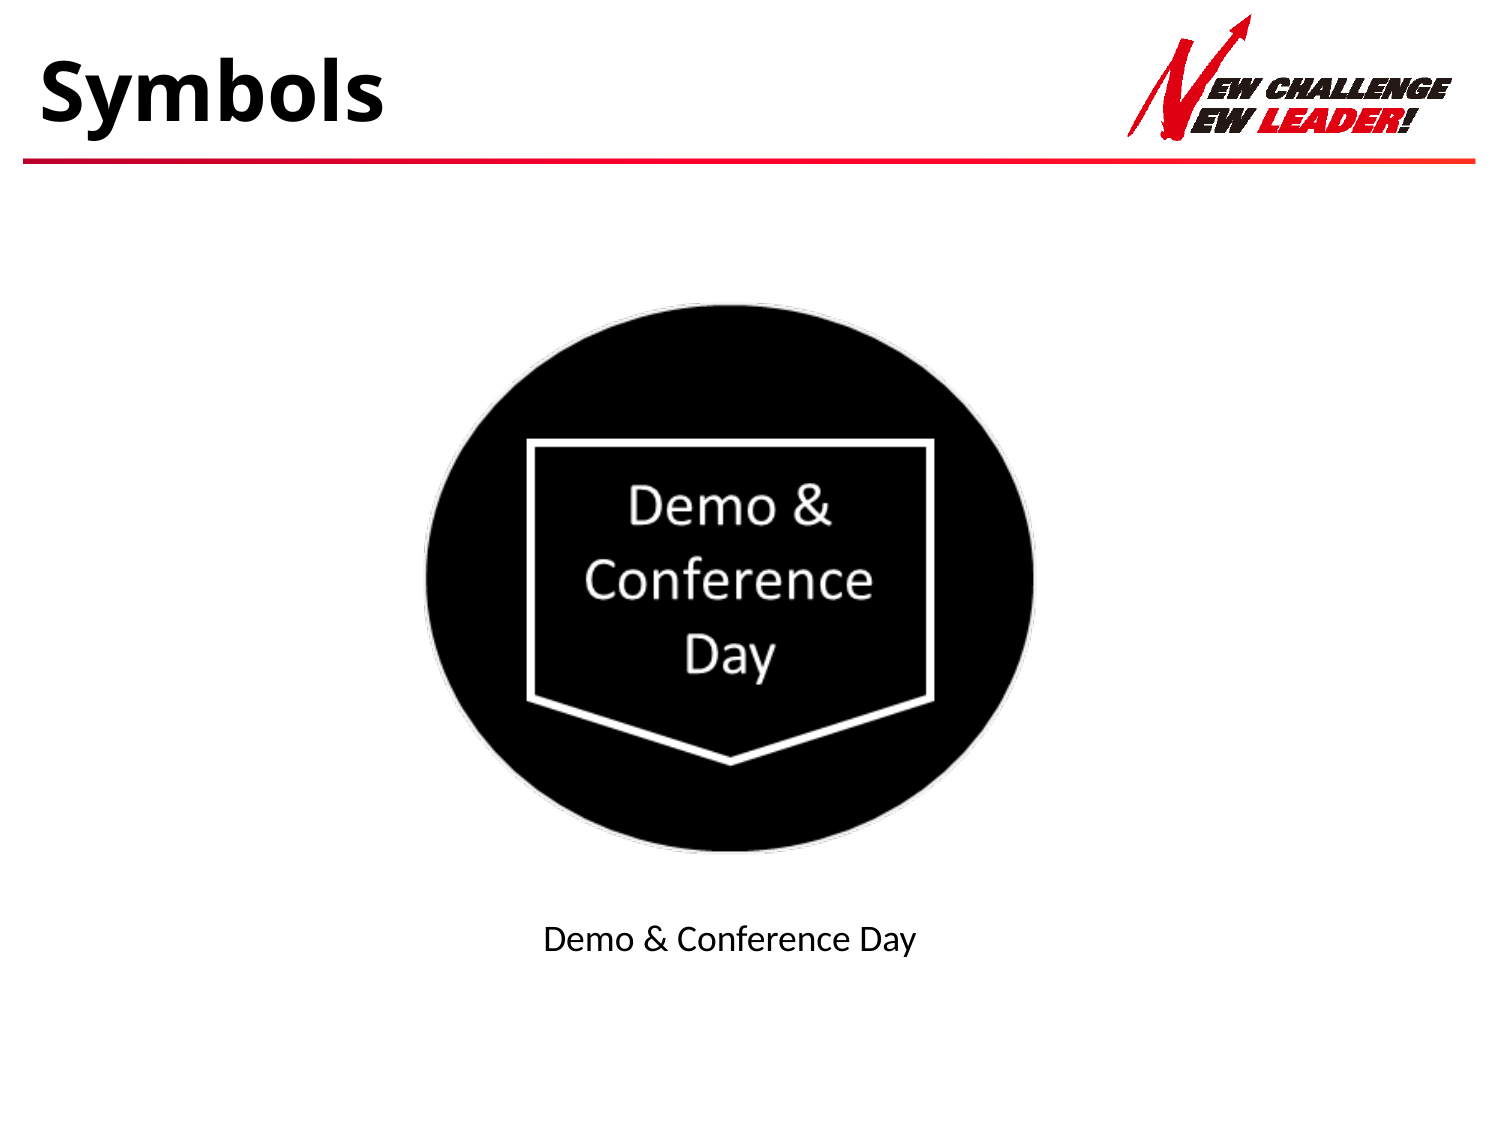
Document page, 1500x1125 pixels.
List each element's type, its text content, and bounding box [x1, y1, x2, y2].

picture [0, 0, 1500, 1125]
text_box Demo & Conference Day [528, 906, 933, 967]
title Symbols [24, 33, 1319, 157]
